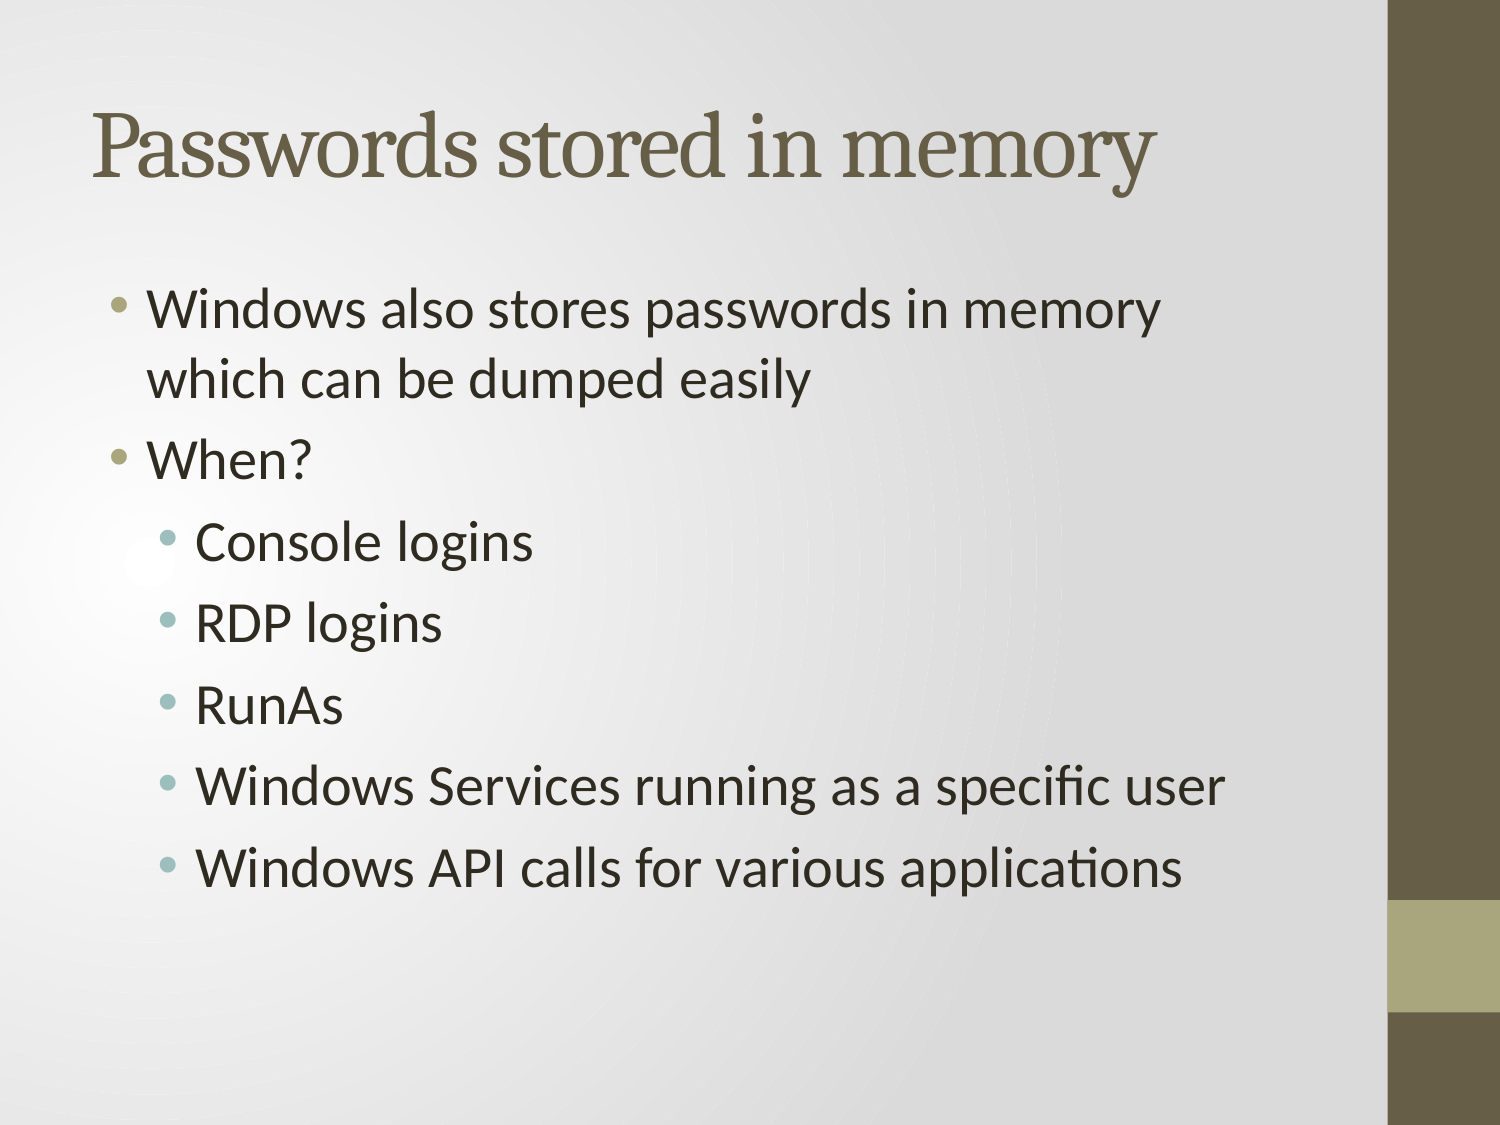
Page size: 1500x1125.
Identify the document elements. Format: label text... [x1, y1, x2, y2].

title Passwords stored in memory [75, 45, 1325, 233]
list Windows also stores passwords in memory which can be dumped easily When? Console logins RDP logins RunAs Windows Services running as a specific user Windows API calls for various applications [75, 262, 1325, 1050]
